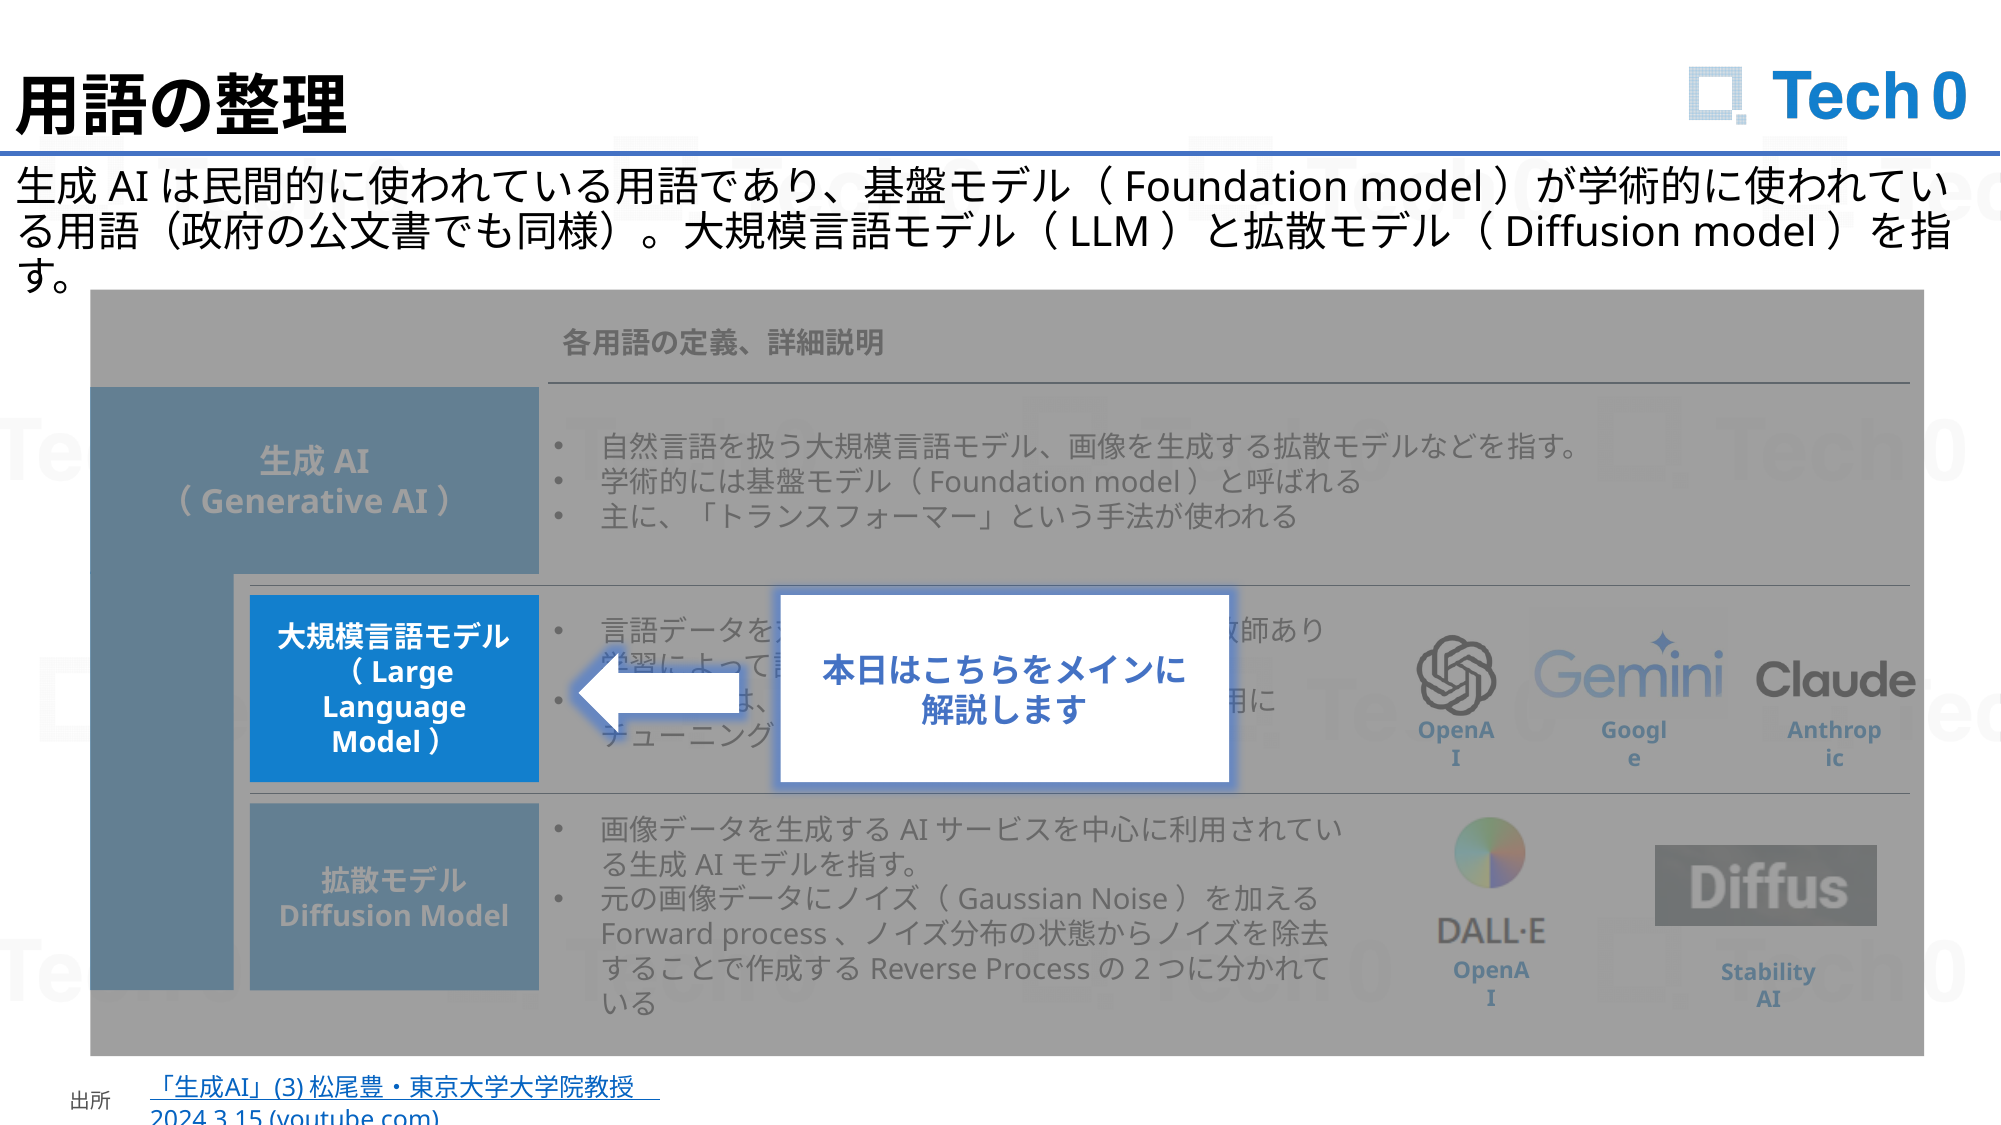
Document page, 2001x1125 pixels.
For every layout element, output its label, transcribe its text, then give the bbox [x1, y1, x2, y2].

picture [1401, 620, 1511, 730]
list 「生成AI」(3) 松尾豊・東京大学大学院教授 2024.3.15 (youtube.com) [134, 1081, 956, 1122]
text_box [89, 289, 1925, 1057]
picture [1745, 643, 1925, 706]
list 生成AIは民間的に使われている用語であり、基盤モデル（Foundation model）が学術的に使われている用語（政府の公文書でも同様）。大規模言語モデル（LLM）と拡散モデル（Diffusion model）を指す。 [0, 158, 2000, 276]
text_box 本日はこちらをメインに 解説します [780, 594, 1230, 783]
text_box 大規模言語モデル （Large Language Model） [249, 594, 540, 783]
text_box [577, 650, 741, 736]
picture [1403, 794, 1590, 956]
list 用語の整理 [0, 0, 2000, 152]
picture [1655, 845, 1877, 926]
picture [1529, 607, 1728, 720]
